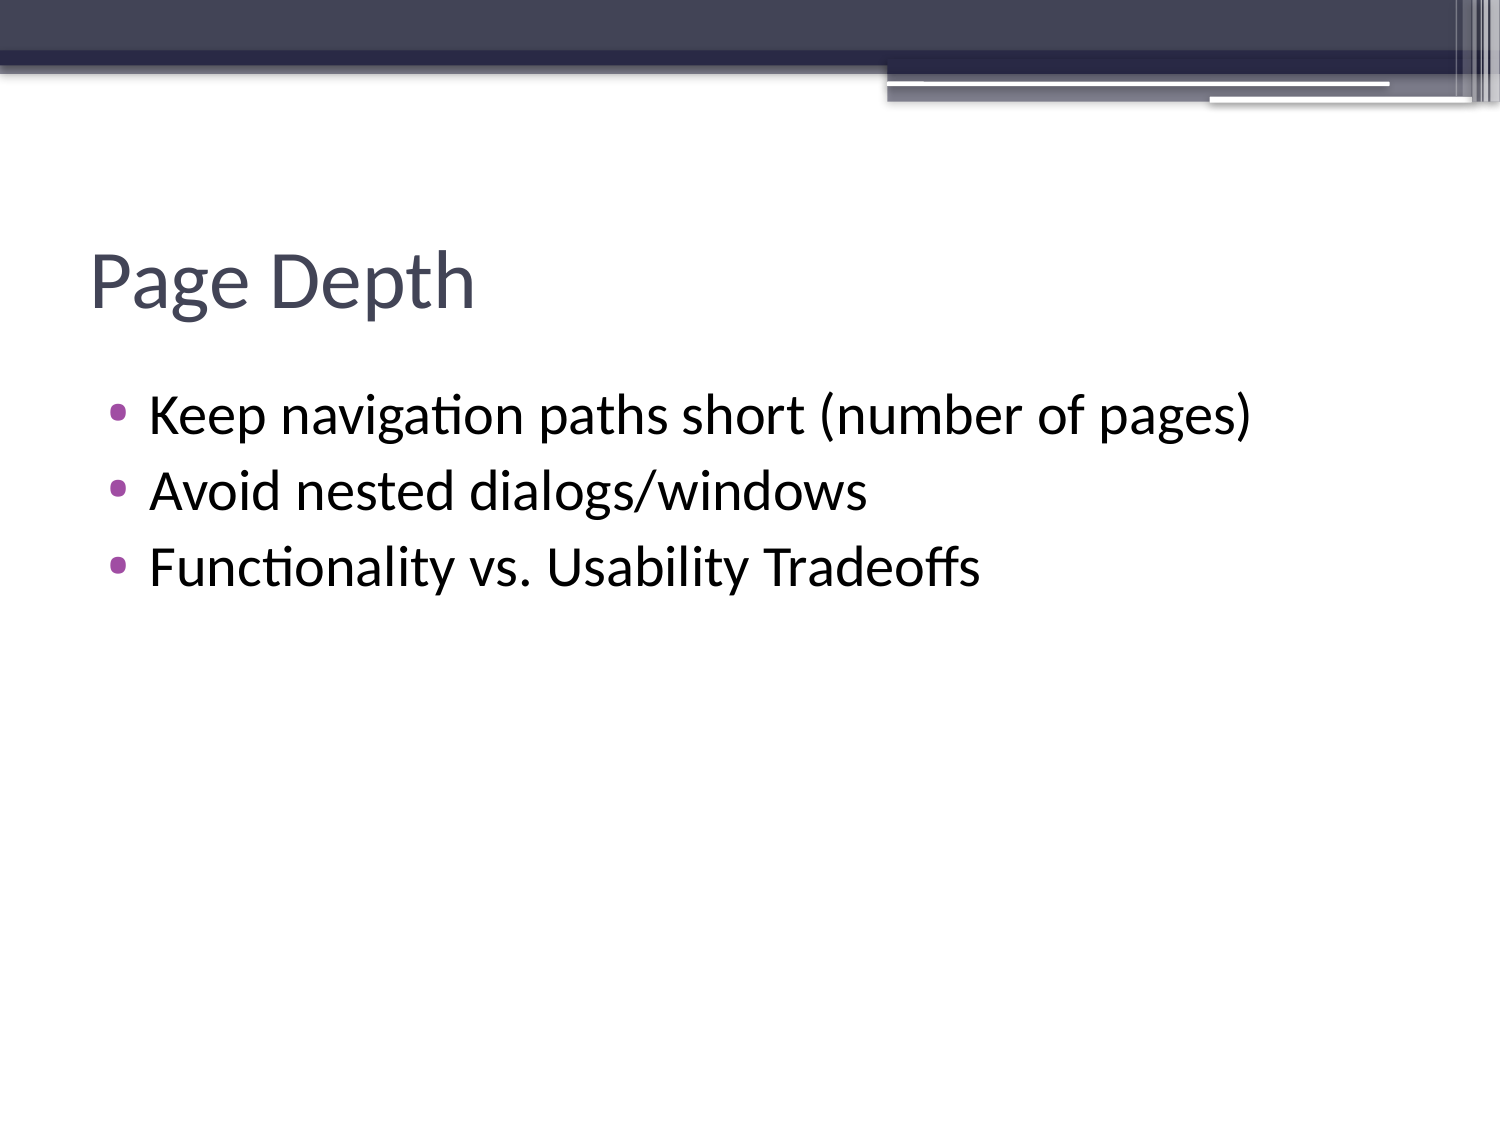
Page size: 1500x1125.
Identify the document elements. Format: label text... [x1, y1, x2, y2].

list Keep navigation paths short (number of pages) Avoid nested dialogs/windows Functionality vs. Usability Tradeoffs [75, 368, 1425, 1079]
title Page Depth [75, 187, 1425, 363]
